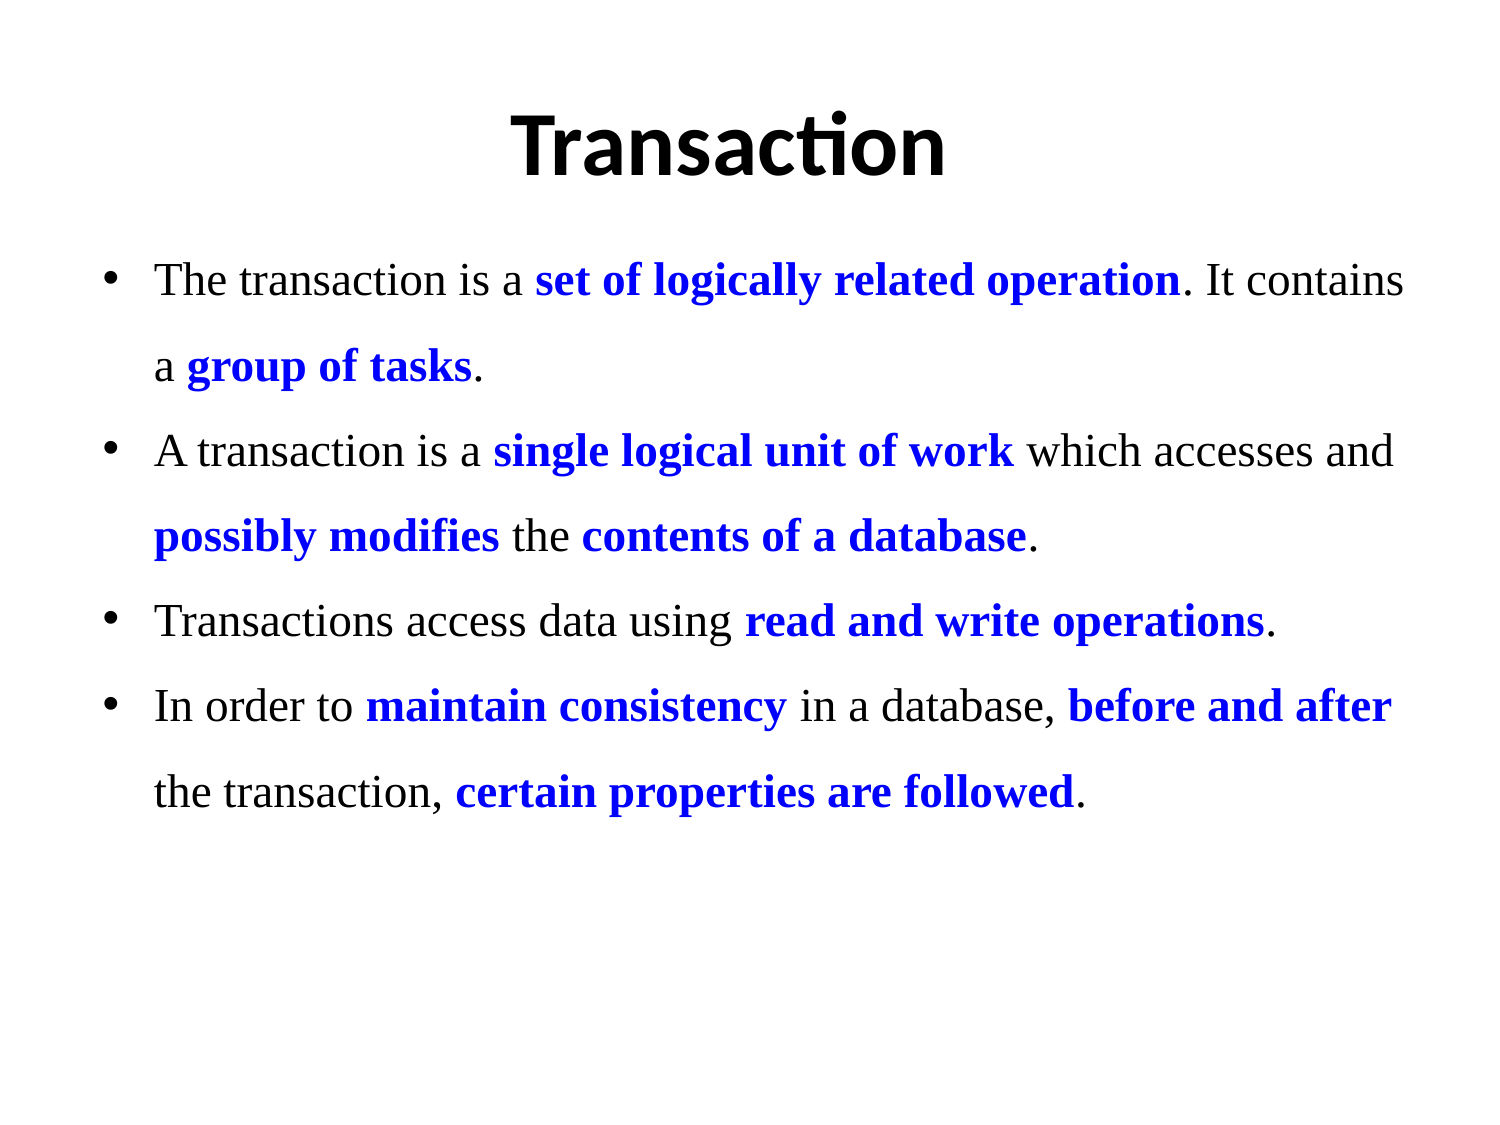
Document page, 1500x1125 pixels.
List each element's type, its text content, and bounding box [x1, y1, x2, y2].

title Transaction [75, 45, 1425, 233]
list The transaction is a set of logically related operation. It contains a group of tasks. A transaction is a single logical unit of work which accesses and possibly modifies the contents of a database. Transactions access data using read and write operations. In order to maintain consistency in a database, before and after the transaction, certain properties are followed. [87, 212, 1425, 1000]
